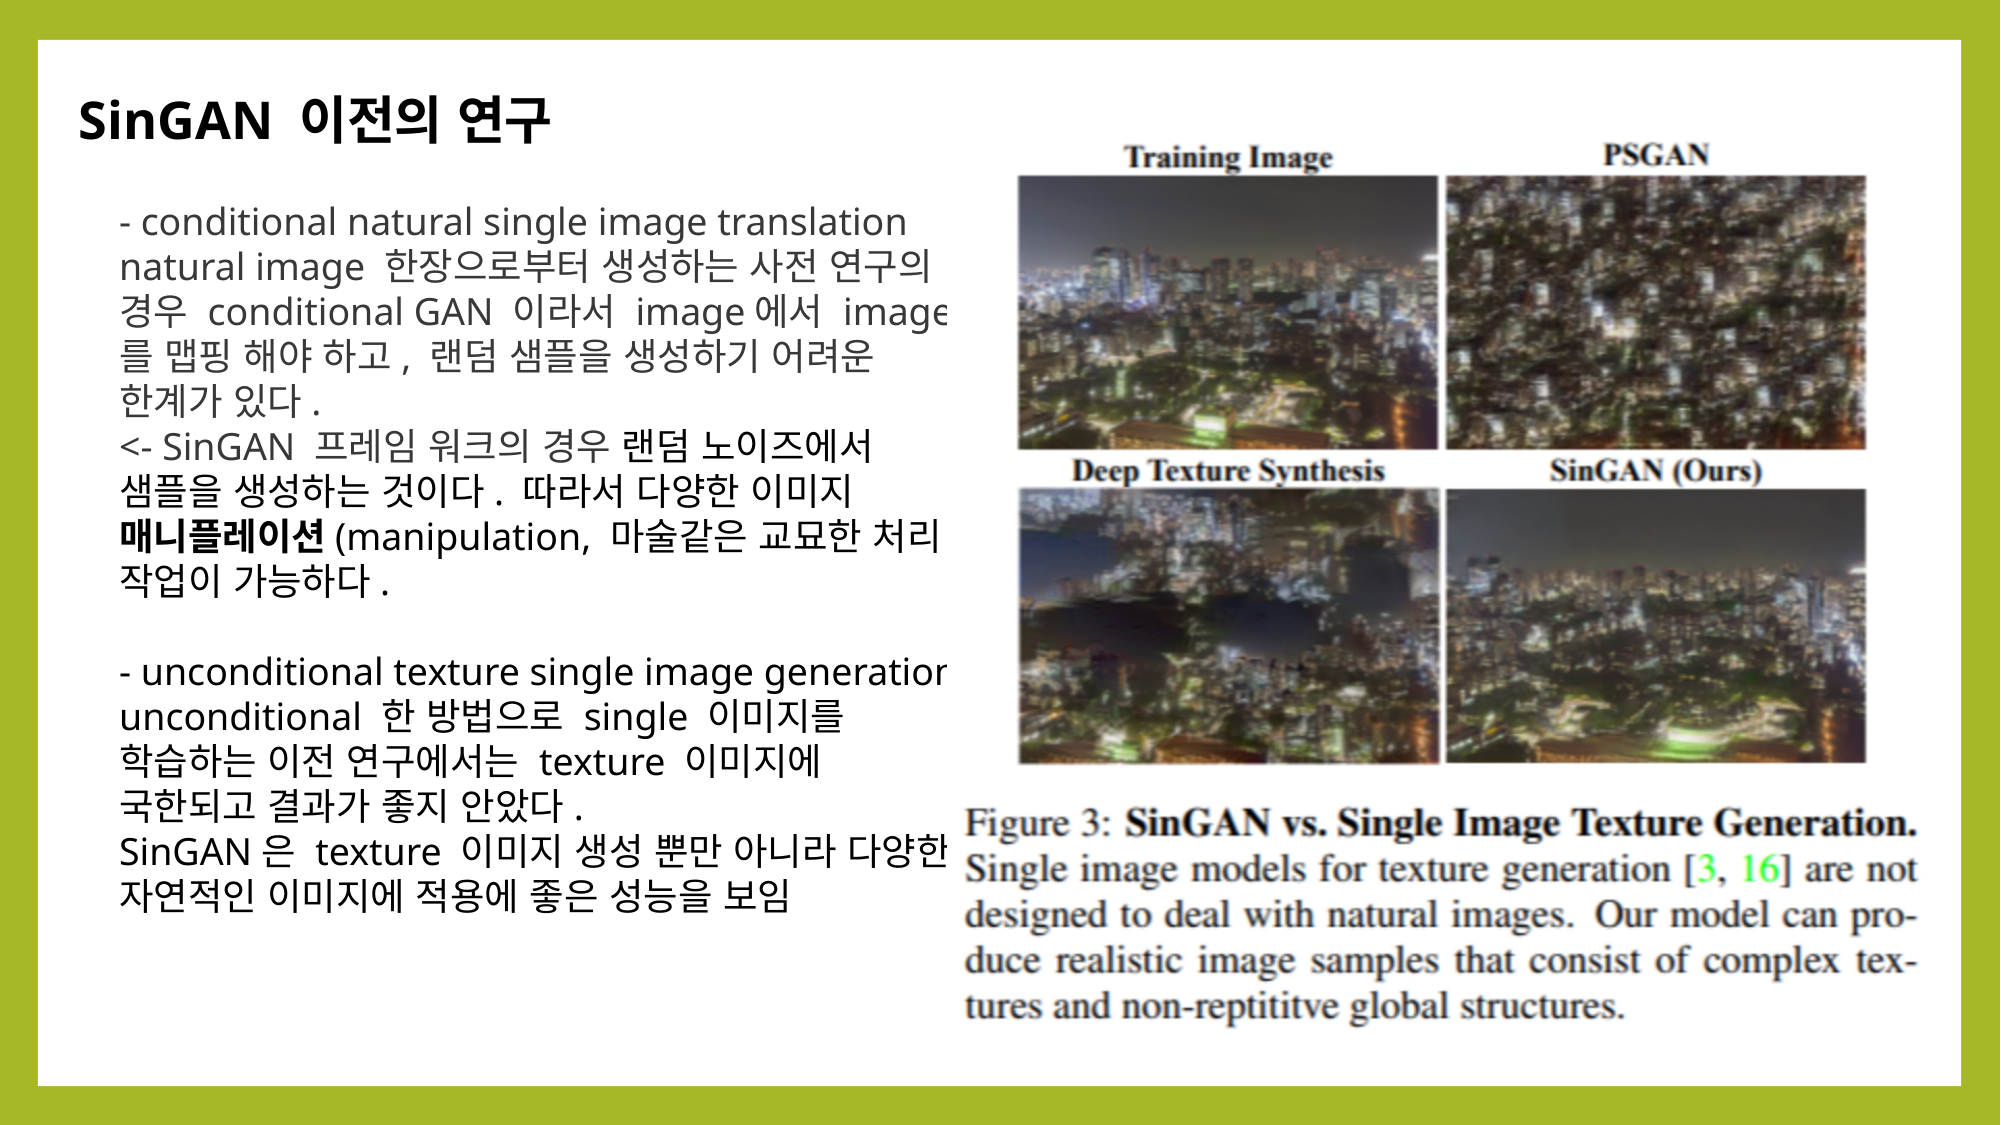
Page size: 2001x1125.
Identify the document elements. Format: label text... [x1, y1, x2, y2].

text_box SinGAN 이전의 연구 [64, 80, 1457, 158]
picture [947, 131, 1936, 1039]
text_box - conditional natural single image translation natural image 한장으로부터 생성하는 사전 연구의 경우 conditional GAN 이라서 image에서 image를 맵핑 해야 하고, 랜덤 샘플을 생성하기 어려운 한계가 있다. <- SinGAN 프레임 워크의 경우 랜덤 노이즈에서 샘플을 생성하는 것이다. 따라서 다양한 이미지 매니플레이션(manipulation, 마술같은 교묘한 처리) 작업이 가능하다. - unconditional texture single image generation unconditional 한 방법으로 single 이미지를 학습하는 이전 연구에서는 texture 이미지에 국한되고 결과가 좋지 안았다. SinGAN은 texture 이미지 생성 뿐만 아니라 다양한 자연적인 이미지에 적용에 좋은 성능을 보임 [104, 190, 941, 971]
